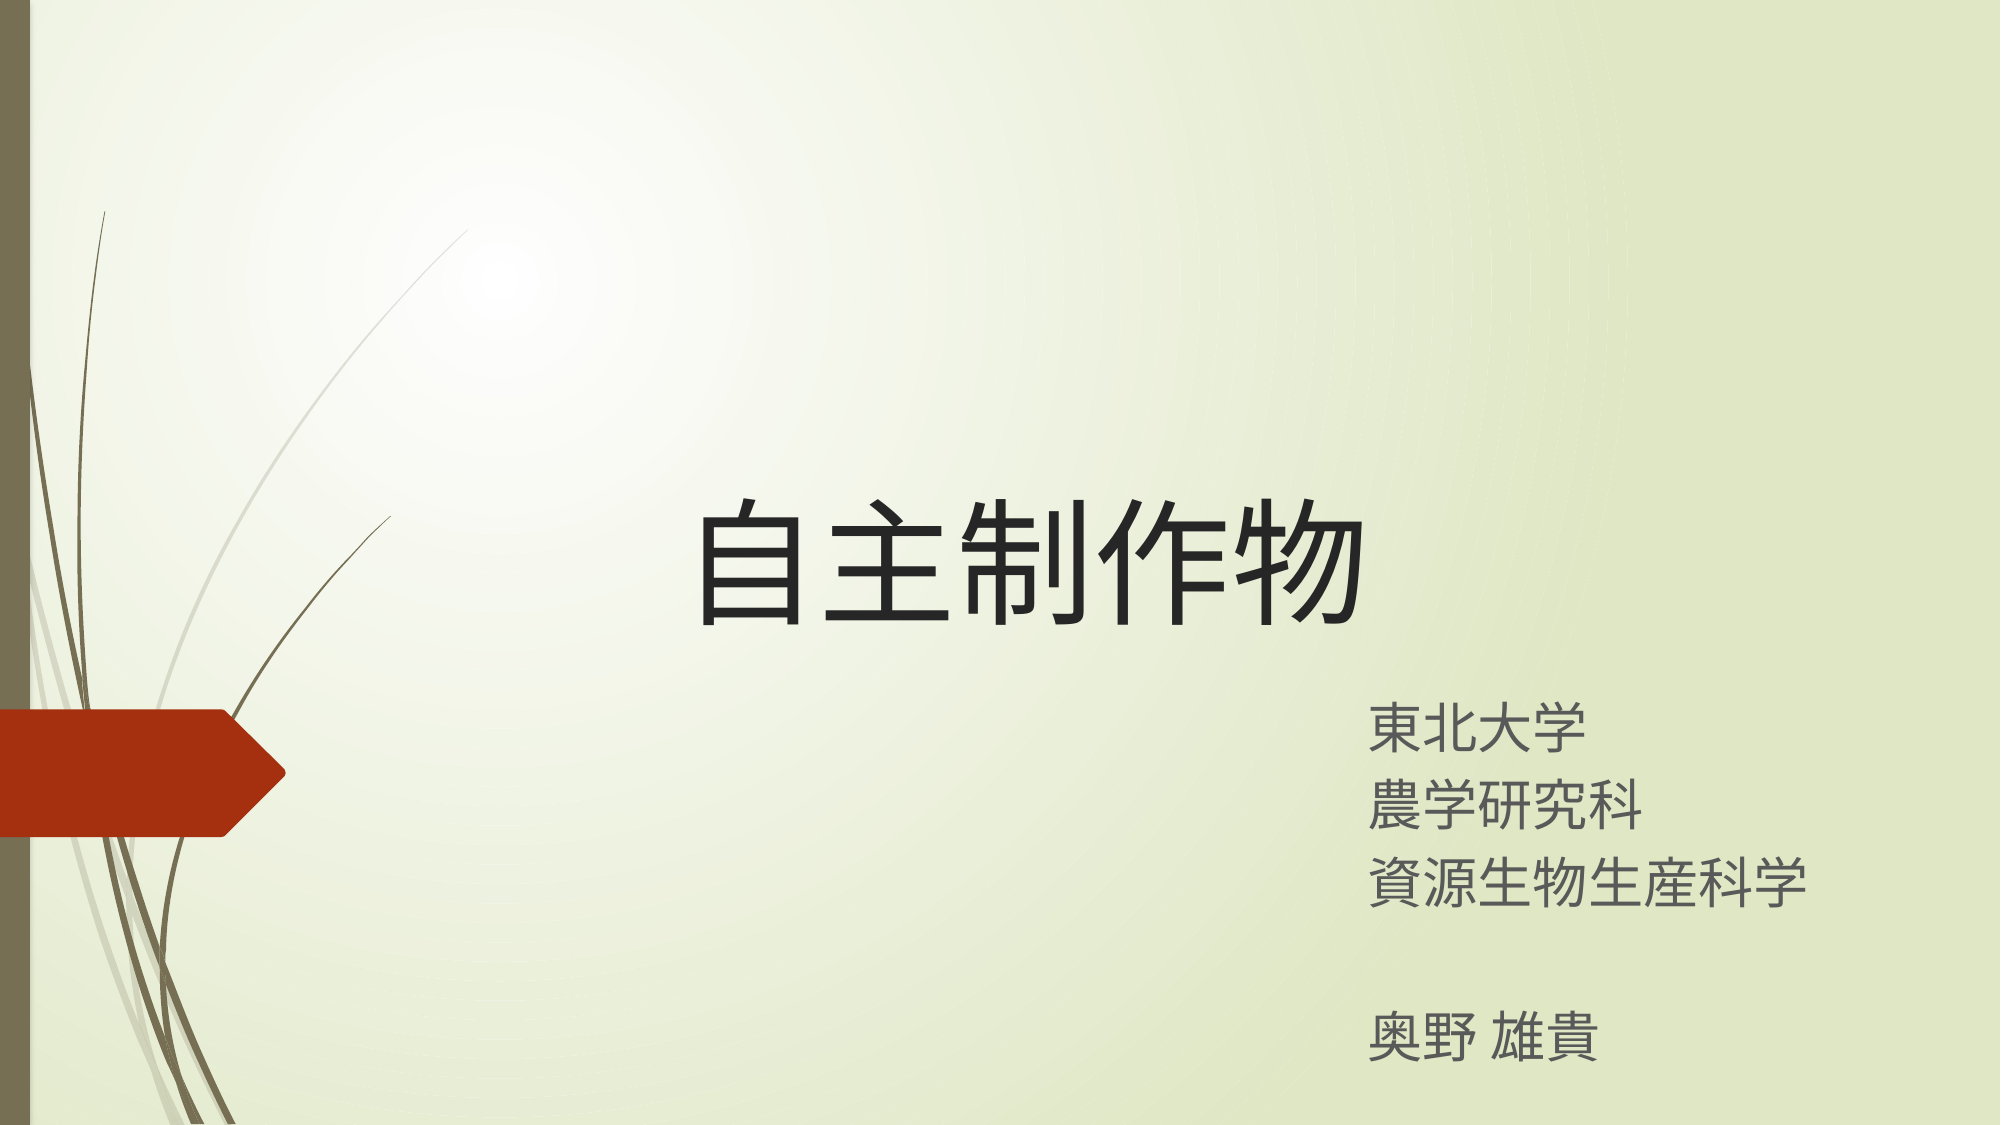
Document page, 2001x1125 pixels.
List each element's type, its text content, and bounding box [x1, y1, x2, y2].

title 自主制作物 [666, 439, 1660, 650]
subtitle 東北大学 農学研究科 資源生物生産科学 奥野 雄貴 [1352, 685, 1888, 1083]
